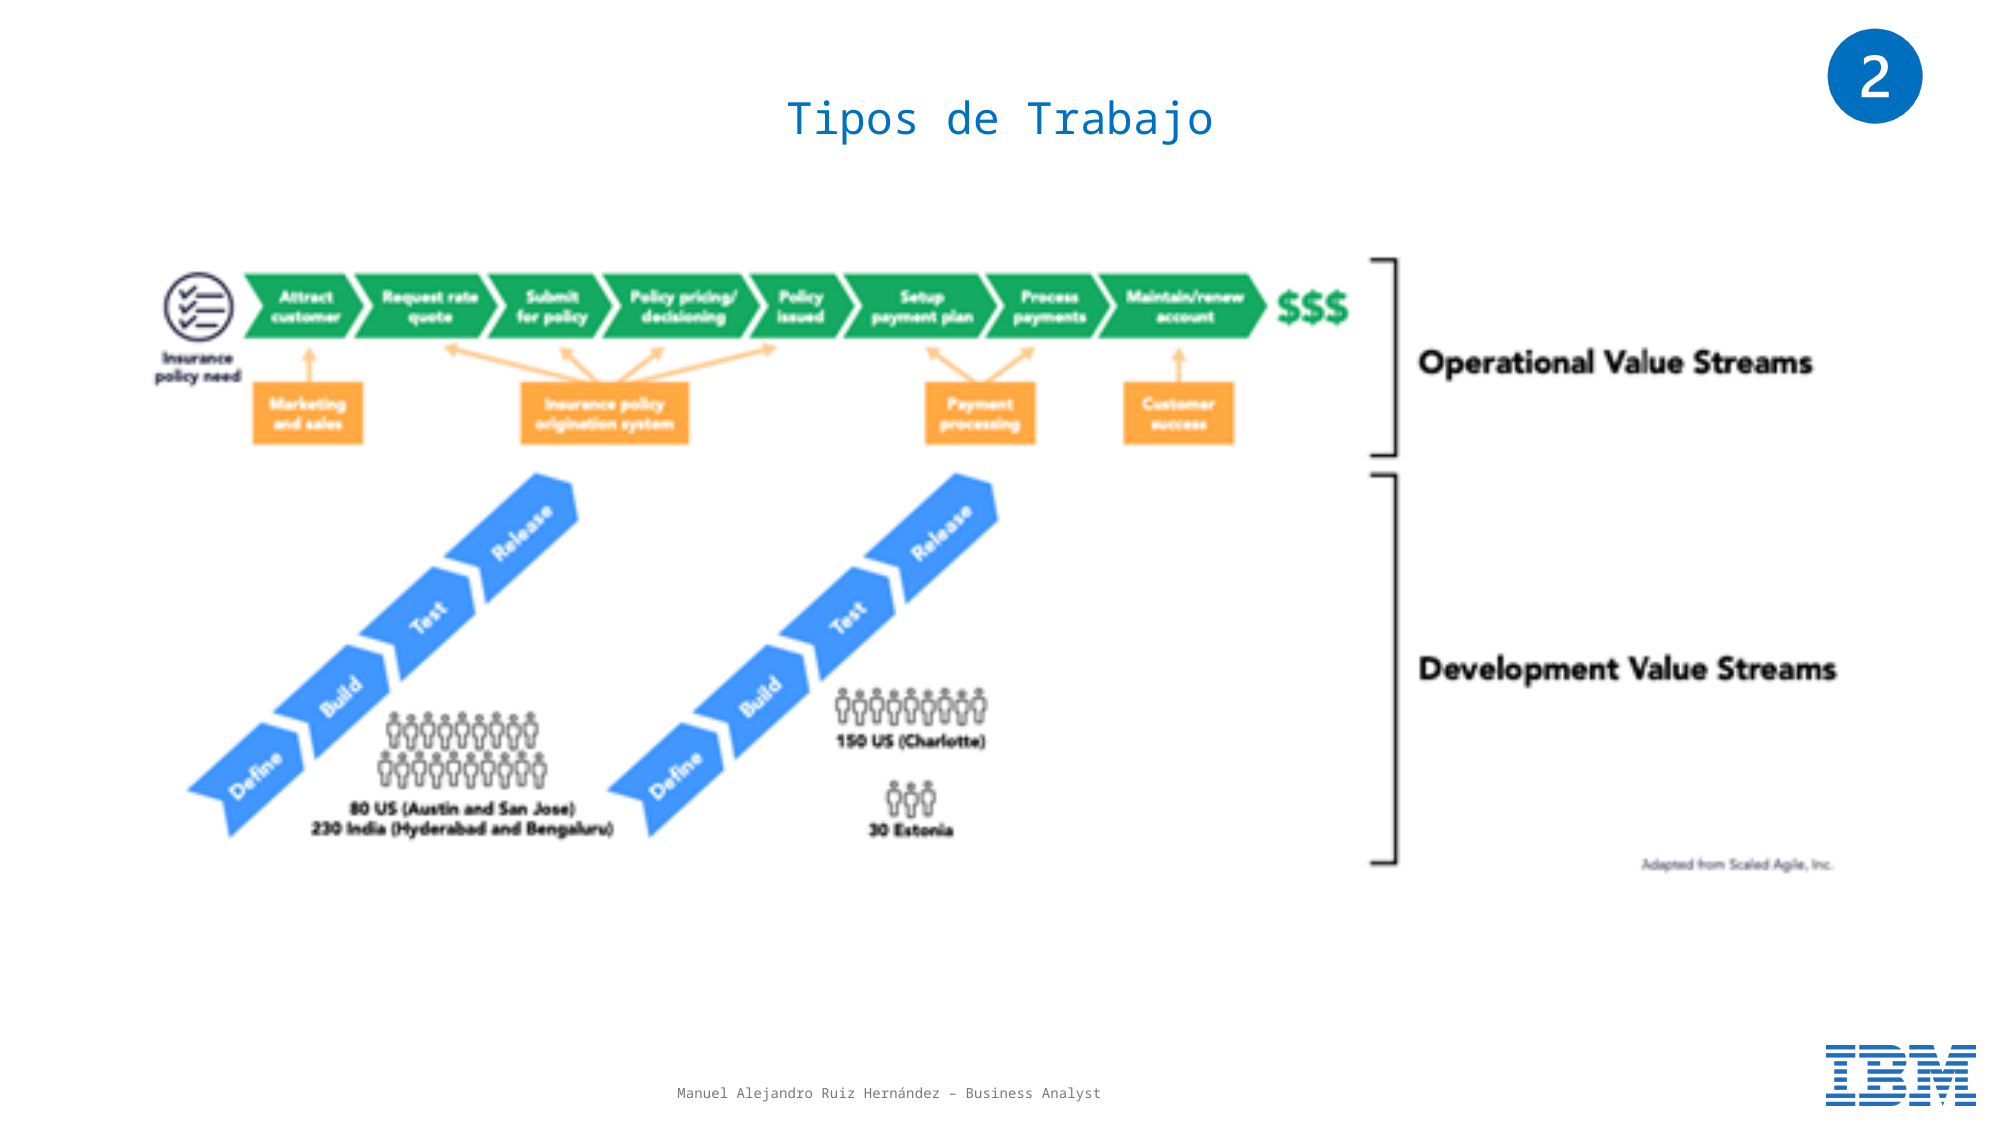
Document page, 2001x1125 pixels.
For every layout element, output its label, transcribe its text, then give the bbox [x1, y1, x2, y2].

picture [99, 198, 1896, 927]
footer Manuel Alejandro Ruiz Hernández – Business Analyst [662, 1063, 1338, 1124]
picture [1826, 1045, 1977, 1107]
picture [1814, 16, 1935, 137]
text_box Tipos de Trabajo [169, 80, 1833, 154]
